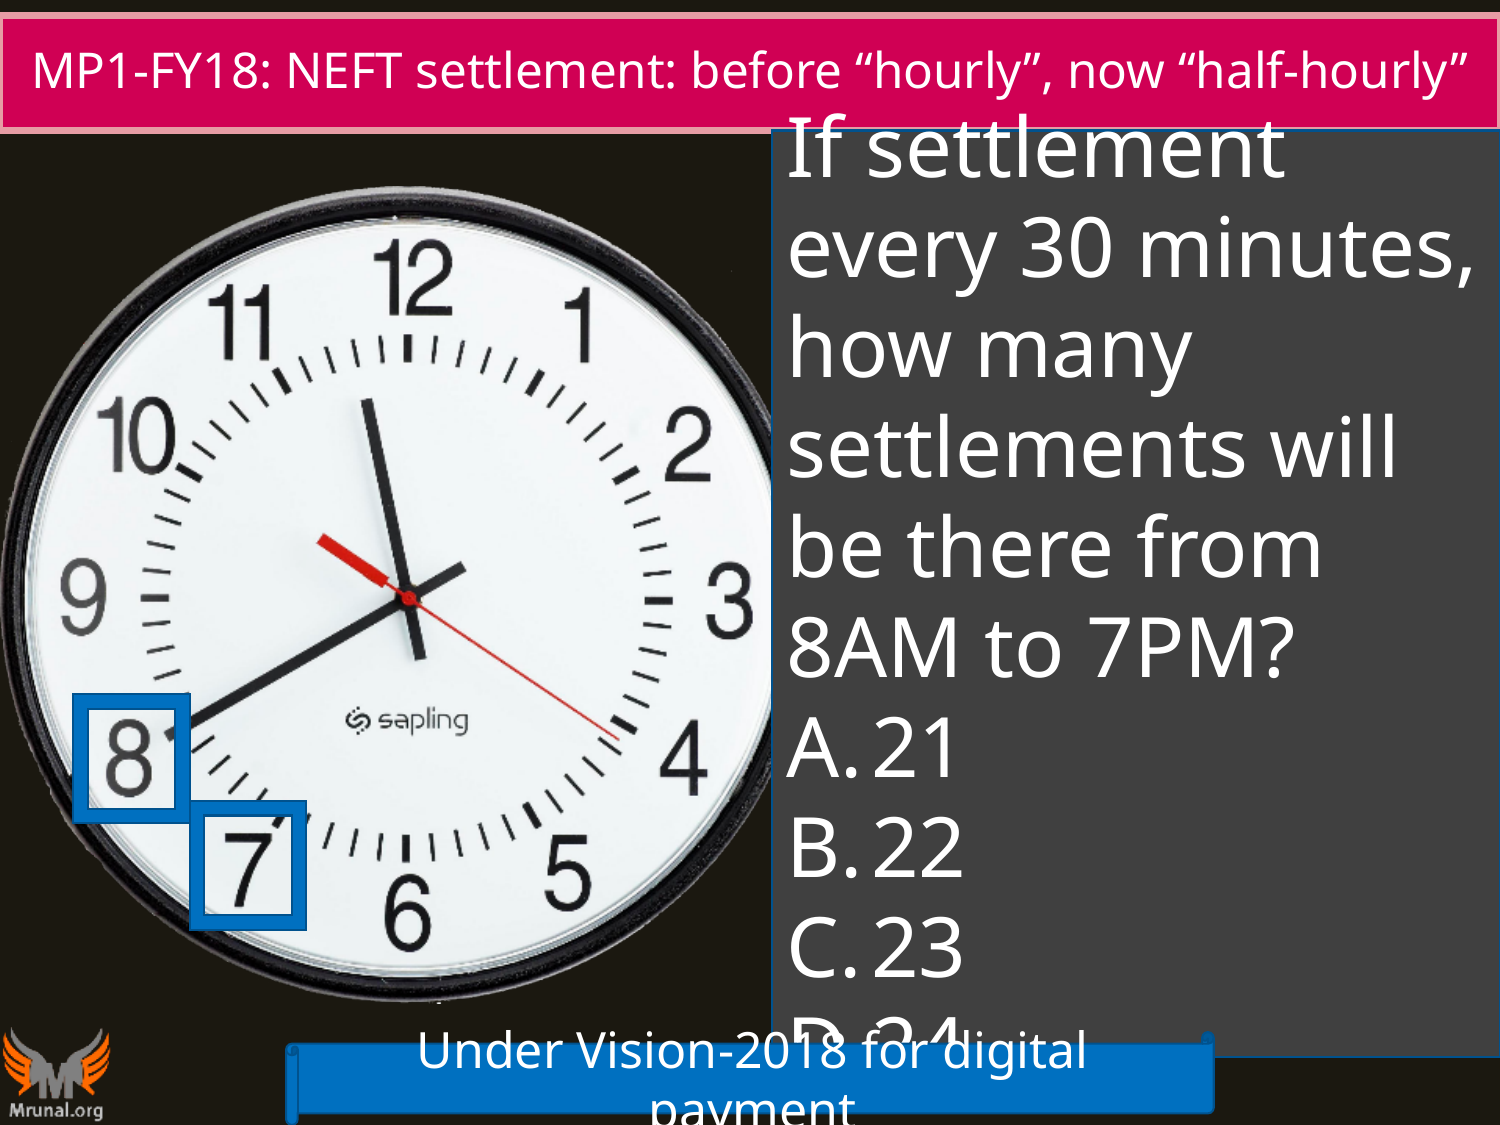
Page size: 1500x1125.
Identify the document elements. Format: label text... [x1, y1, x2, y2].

title MP1-FY18: NEFT settlement: before “hourly”, now “half-hourly” [0, 12, 1500, 134]
text_box If settlement every 30 minutes, how many settlements will be there from 8AM to 7PM? 21 22 23 24 [771, 129, 1500, 1058]
picture [0, 1024, 114, 1125]
text_box Under Vision-2018 for digital payment [285, 1031, 1215, 1125]
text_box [0, 186, 814, 1004]
